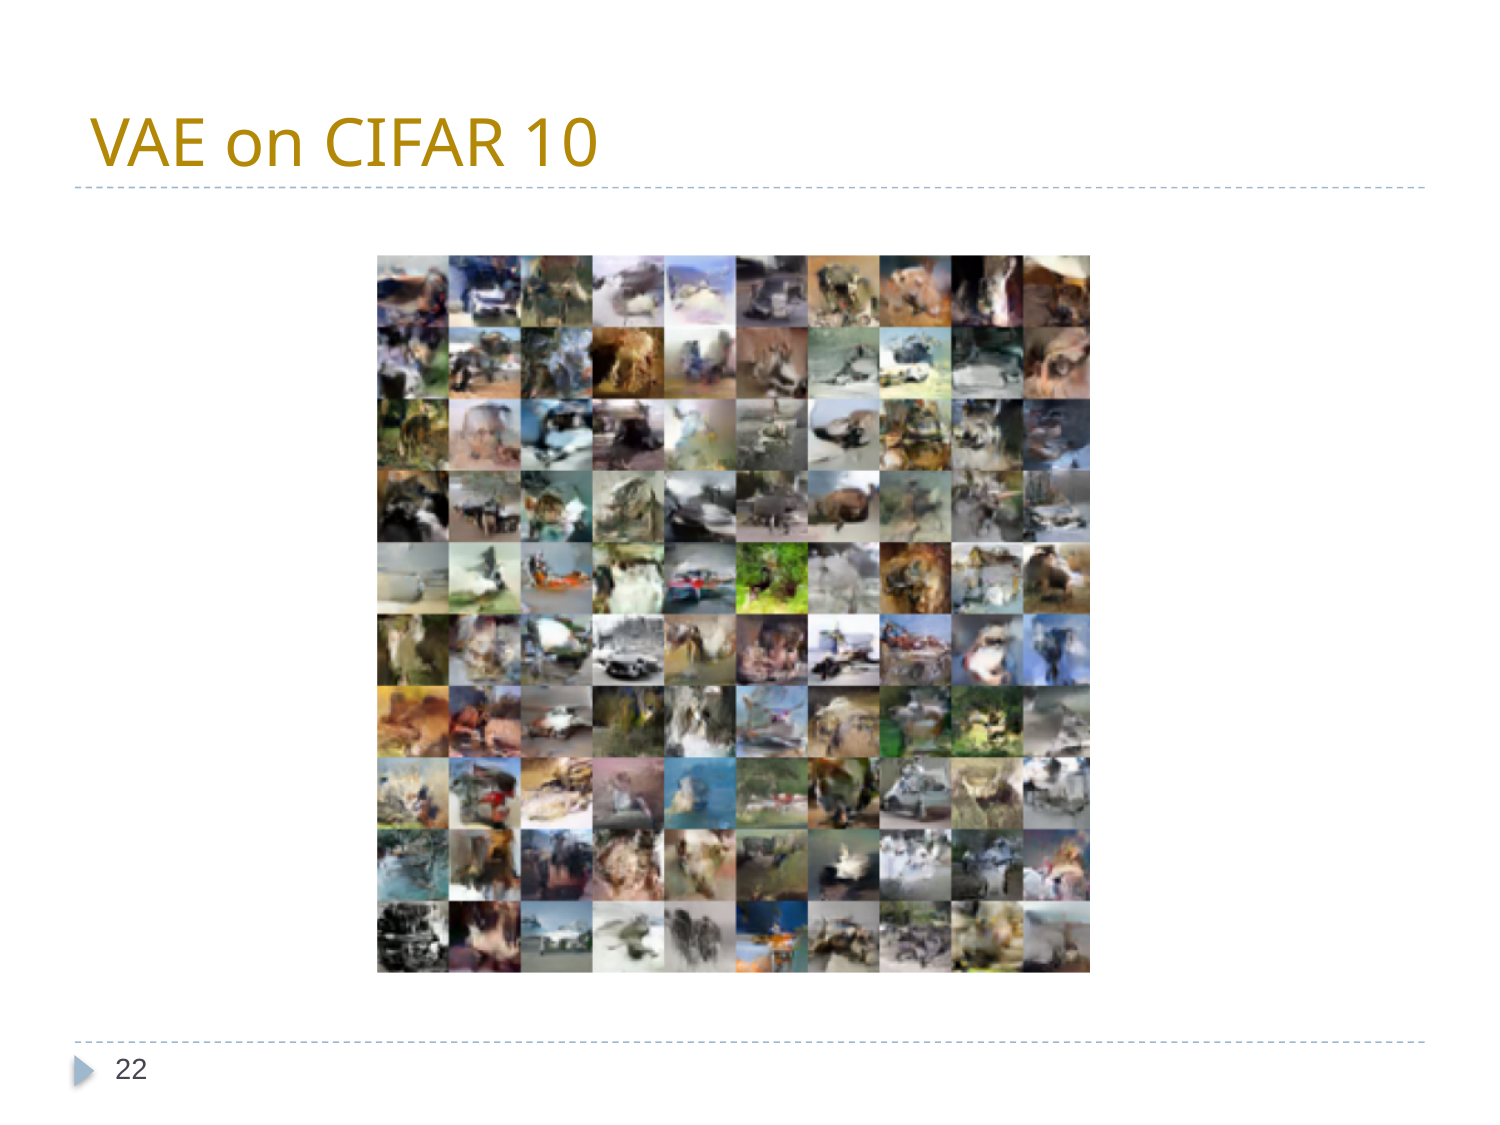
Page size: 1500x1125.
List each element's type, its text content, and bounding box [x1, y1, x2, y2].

slide_number 22 [100, 1042, 426, 1103]
picture [371, 243, 1090, 979]
title VAE on CIFAR 10 [74, 24, 1426, 188]
